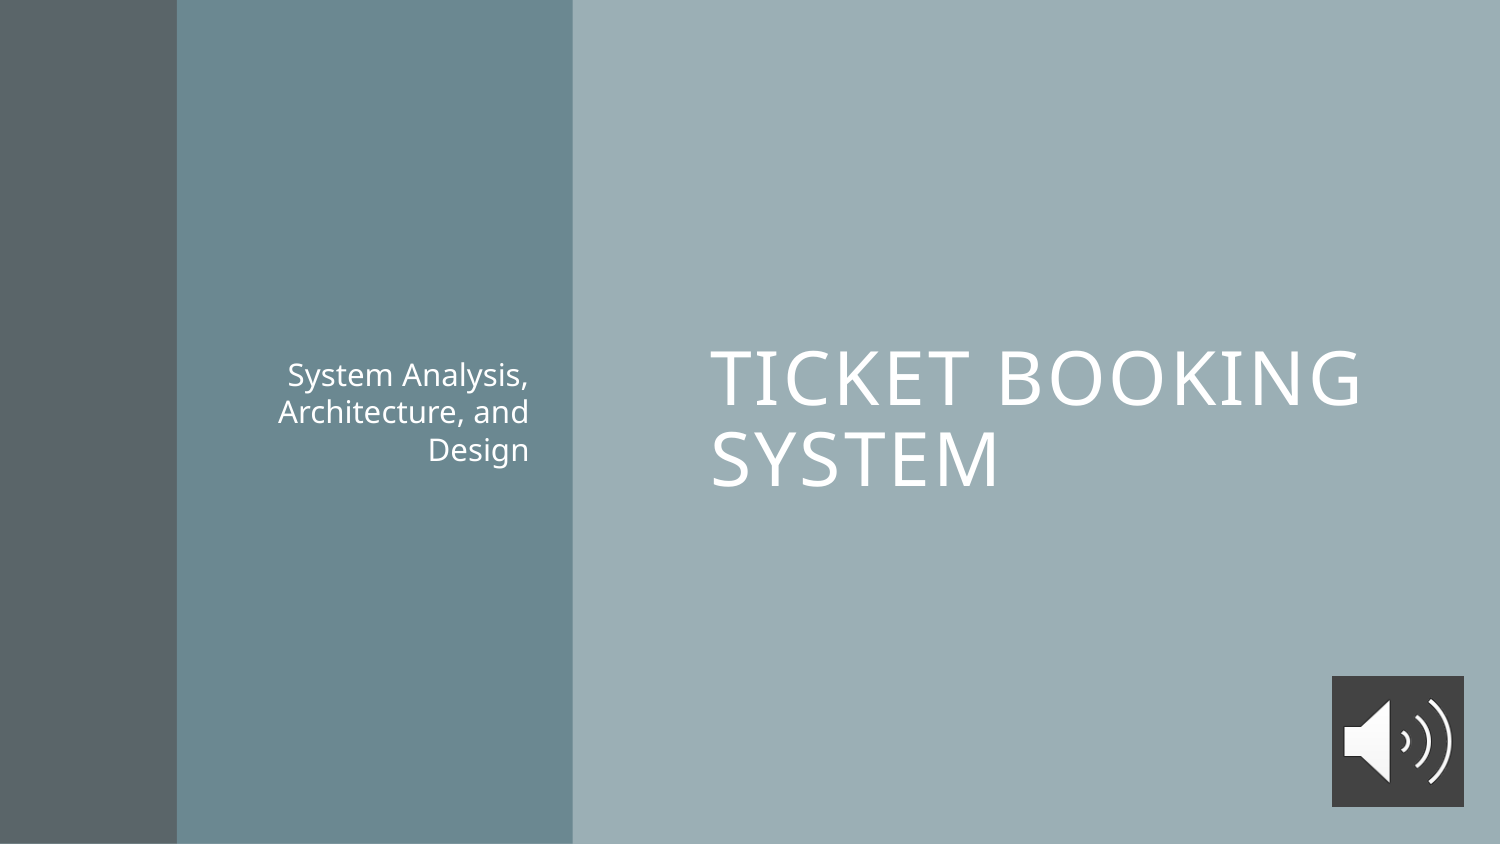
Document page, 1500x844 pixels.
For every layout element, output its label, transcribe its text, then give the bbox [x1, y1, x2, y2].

picture [1331, 674, 1465, 809]
title Ticket Booking System [673, 119, 1404, 725]
text_box [176, 0, 574, 844]
subtitle System Analysis, Architecture, and Design [198, 225, 545, 597]
text_box [0, 0, 176, 844]
